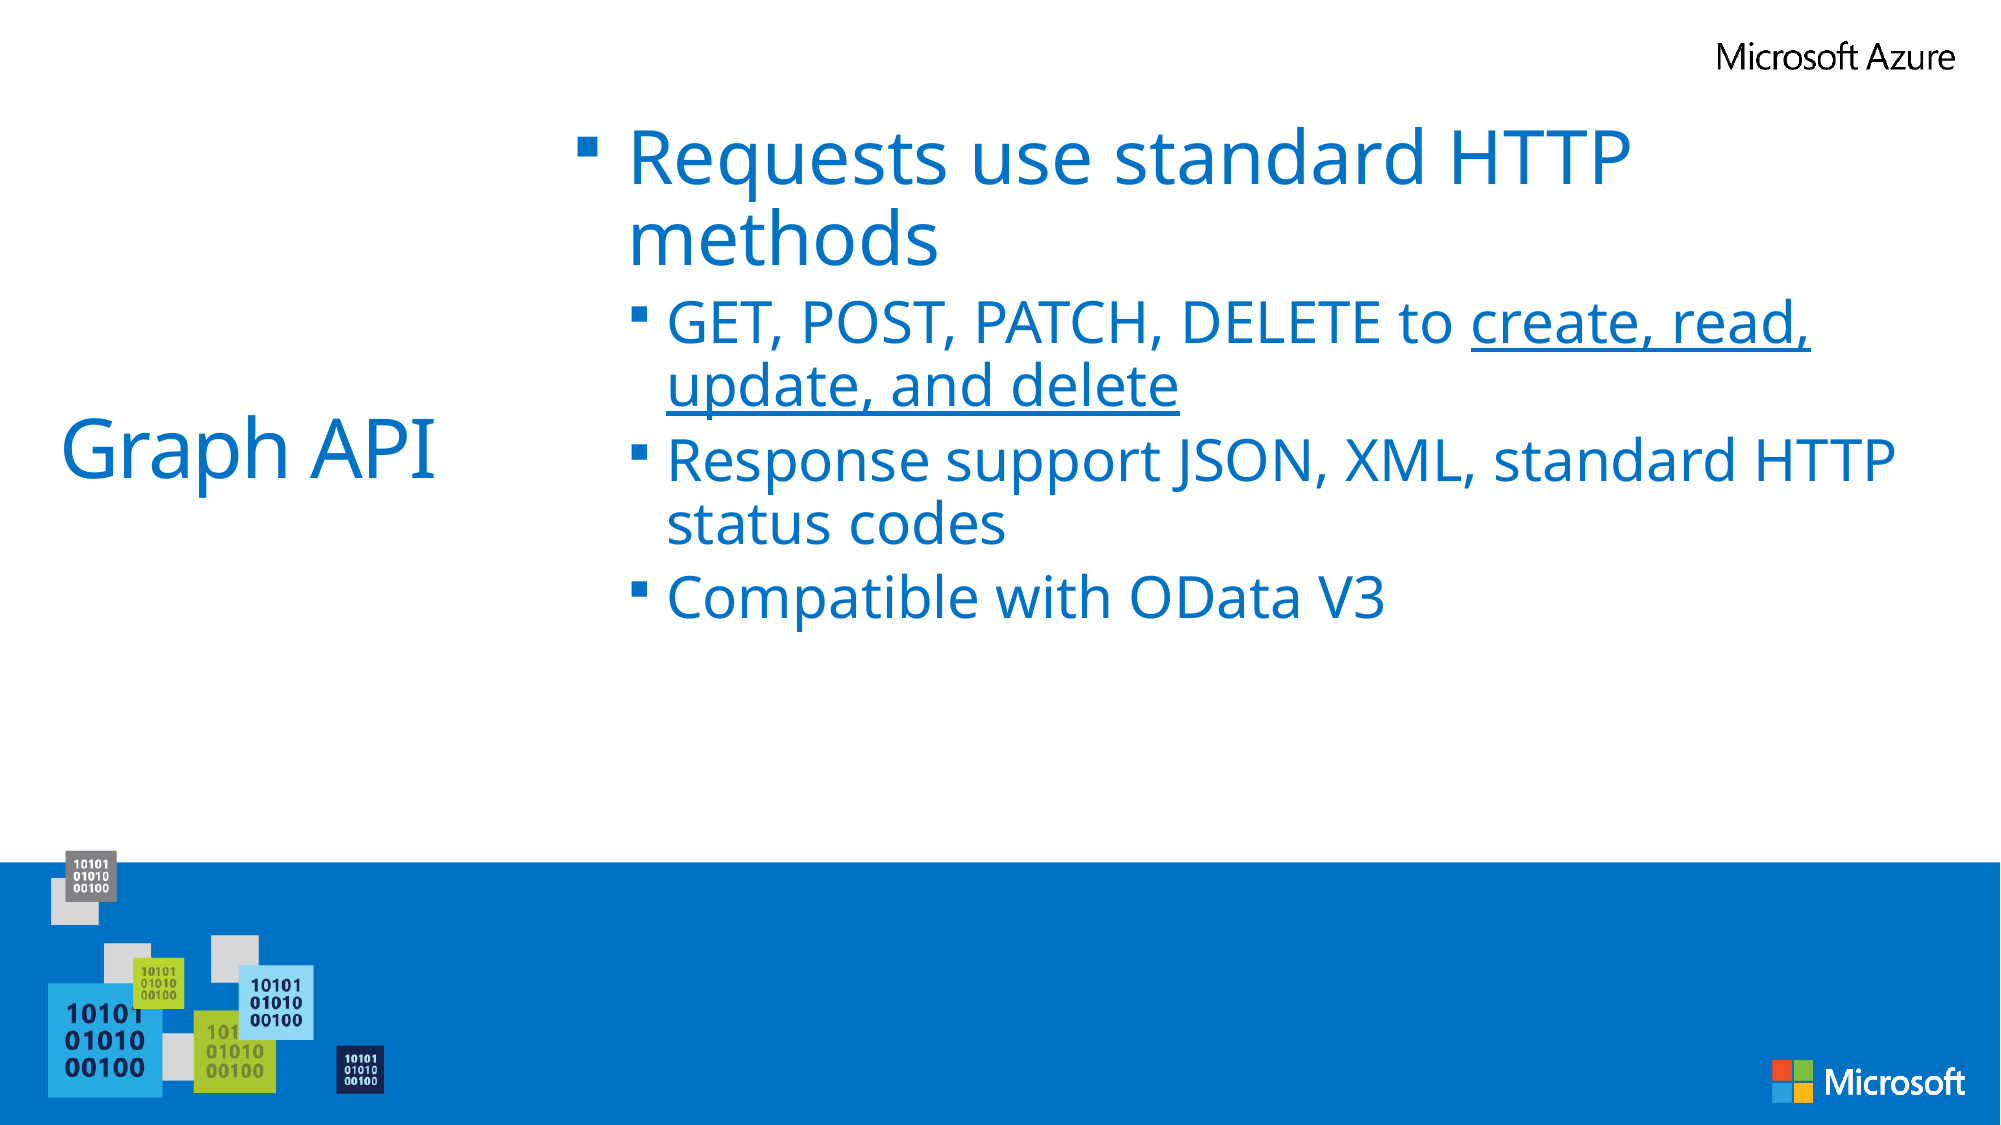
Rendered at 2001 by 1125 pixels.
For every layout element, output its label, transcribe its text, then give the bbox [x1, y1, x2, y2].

title Graph API [45, 399, 513, 551]
list Requests use standard HTTP methods GET, POST, PATCH, DELETE to create, read, update, and delete Response support JSON, XML, standard HTTP status codes Compatible with OData V3 [557, 112, 1973, 838]
picture [1772, 1060, 1965, 1103]
picture [17, 808, 463, 1125]
picture [1699, 24, 1973, 88]
